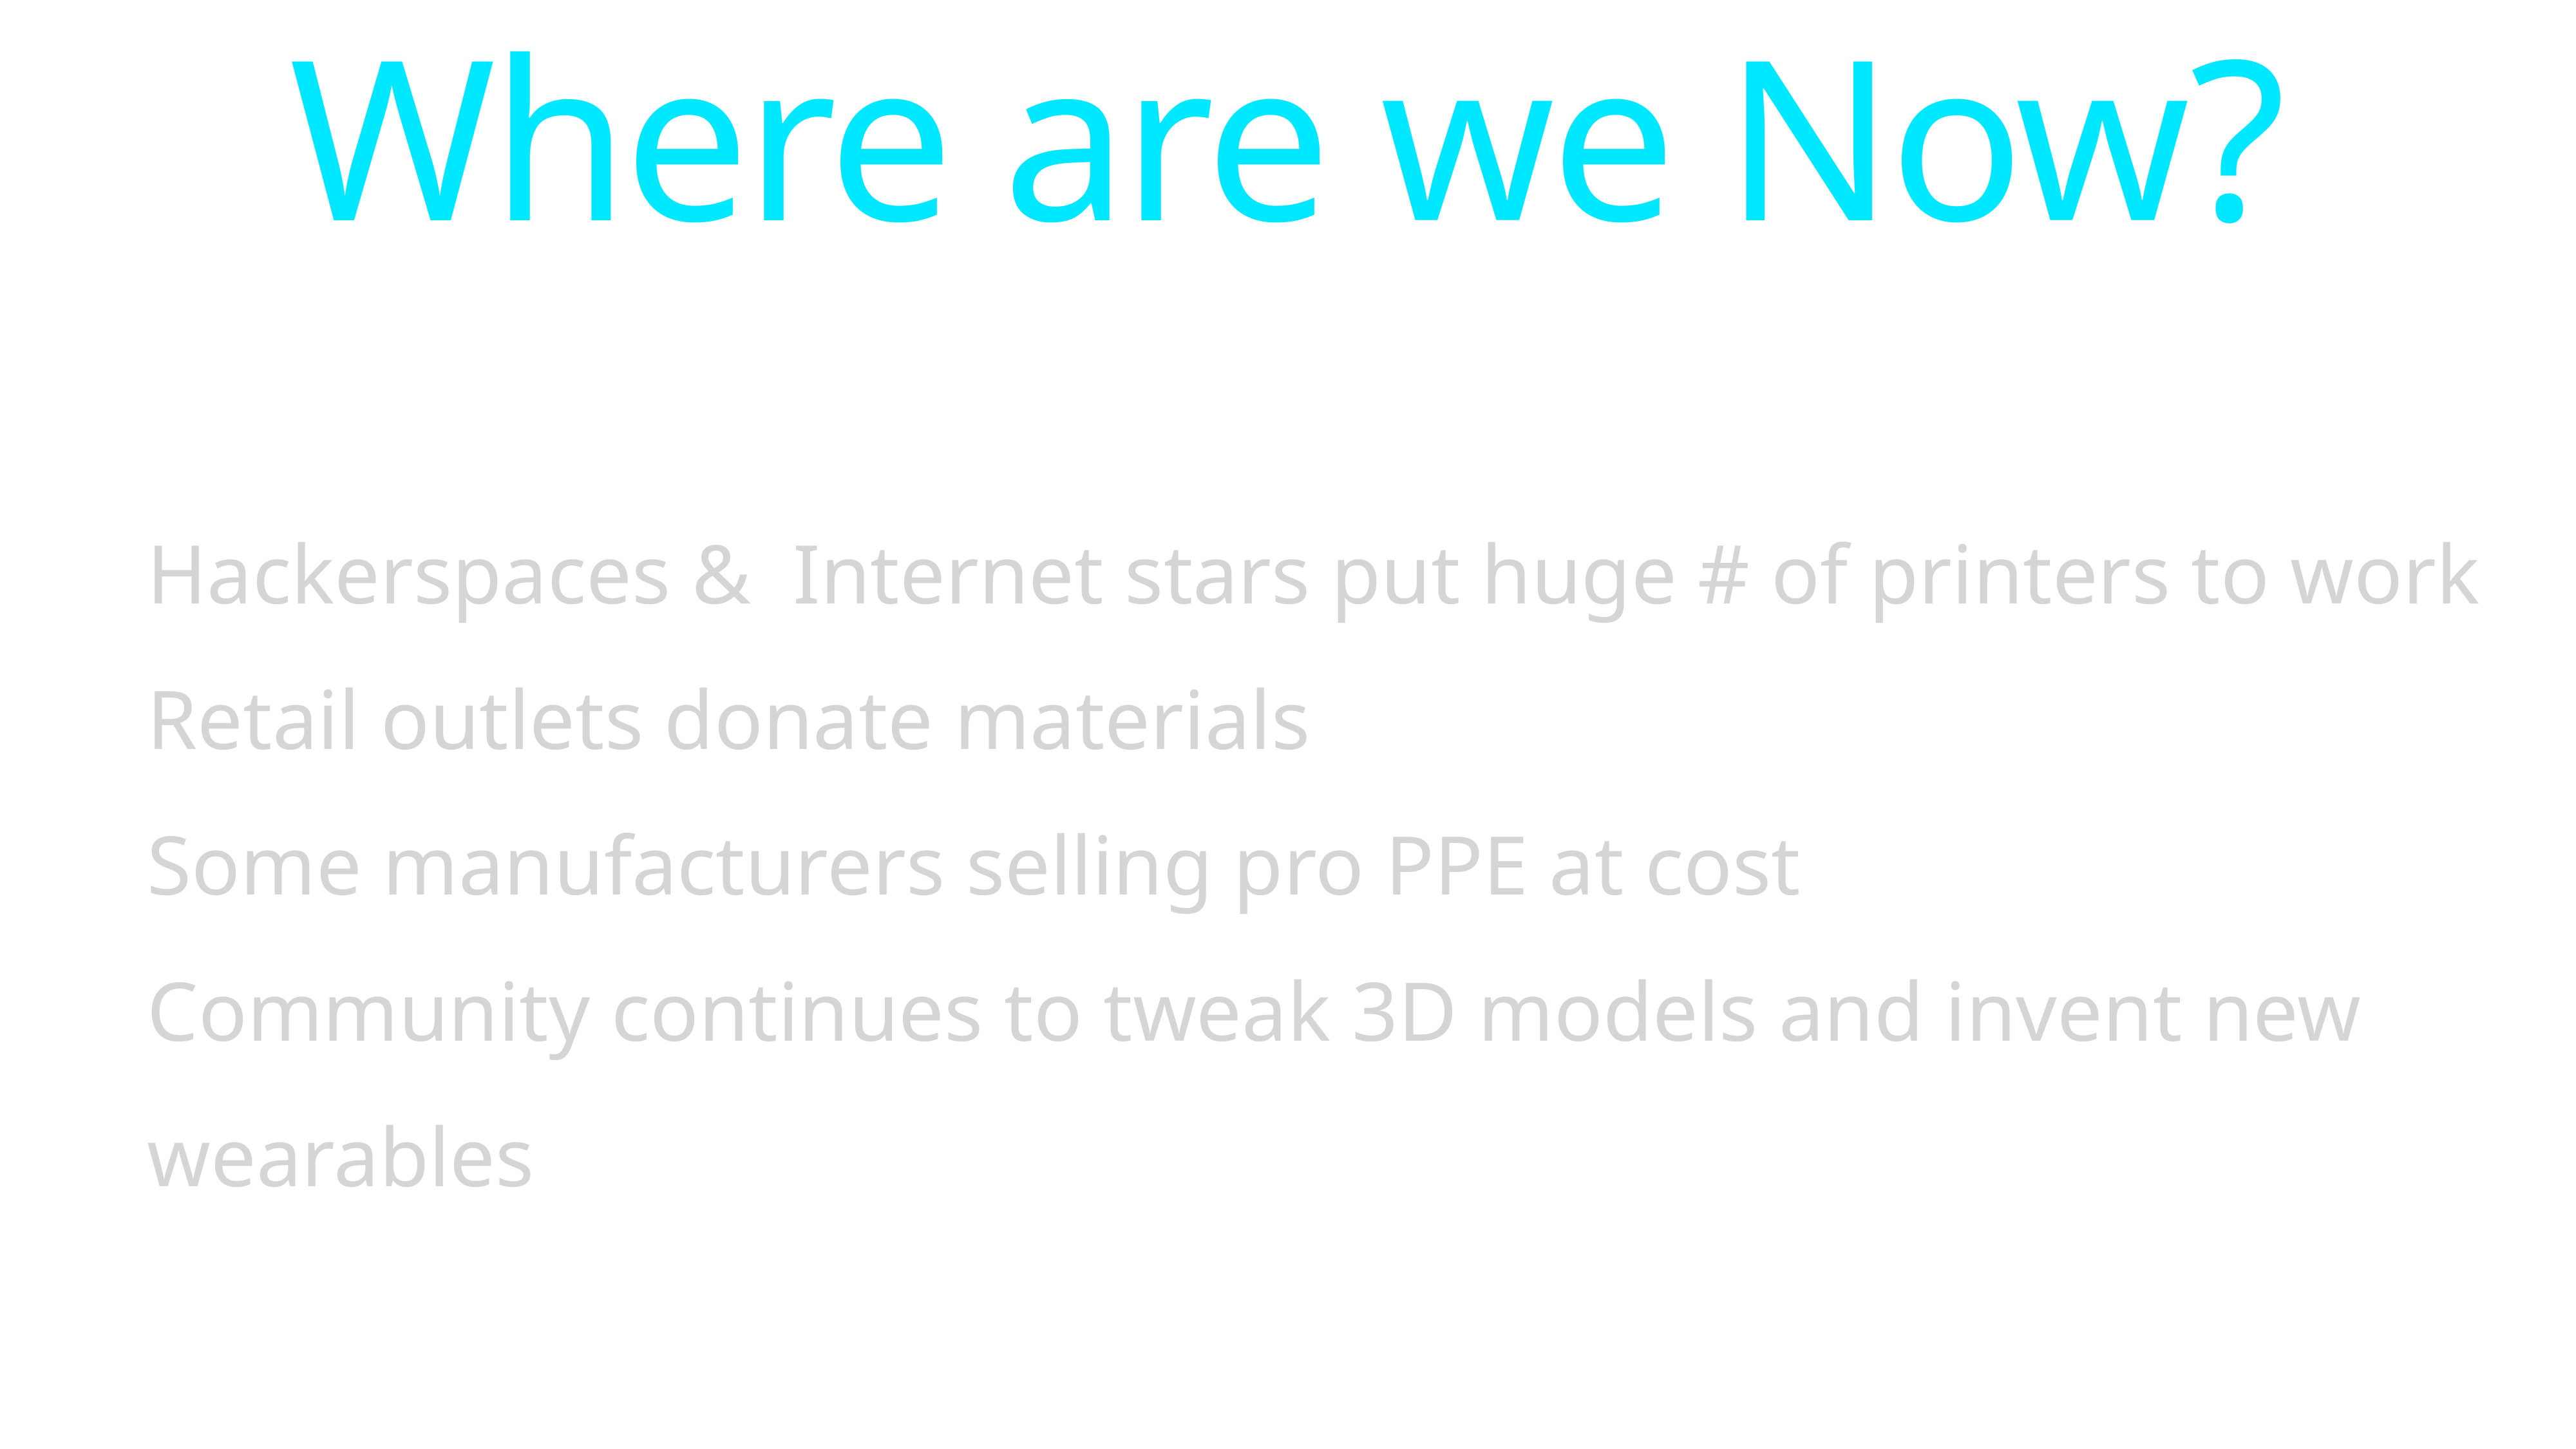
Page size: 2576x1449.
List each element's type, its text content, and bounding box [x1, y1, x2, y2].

list Where are we Now? [133, 0, 2443, 270]
list Hackerspaces & Internet stars put huge # of printers to work Retail outlets donate materials Some manufacturers selling pro PPE at cost Community continues to tweak 3D models and invent new wearables [79, 468, 2497, 1296]
